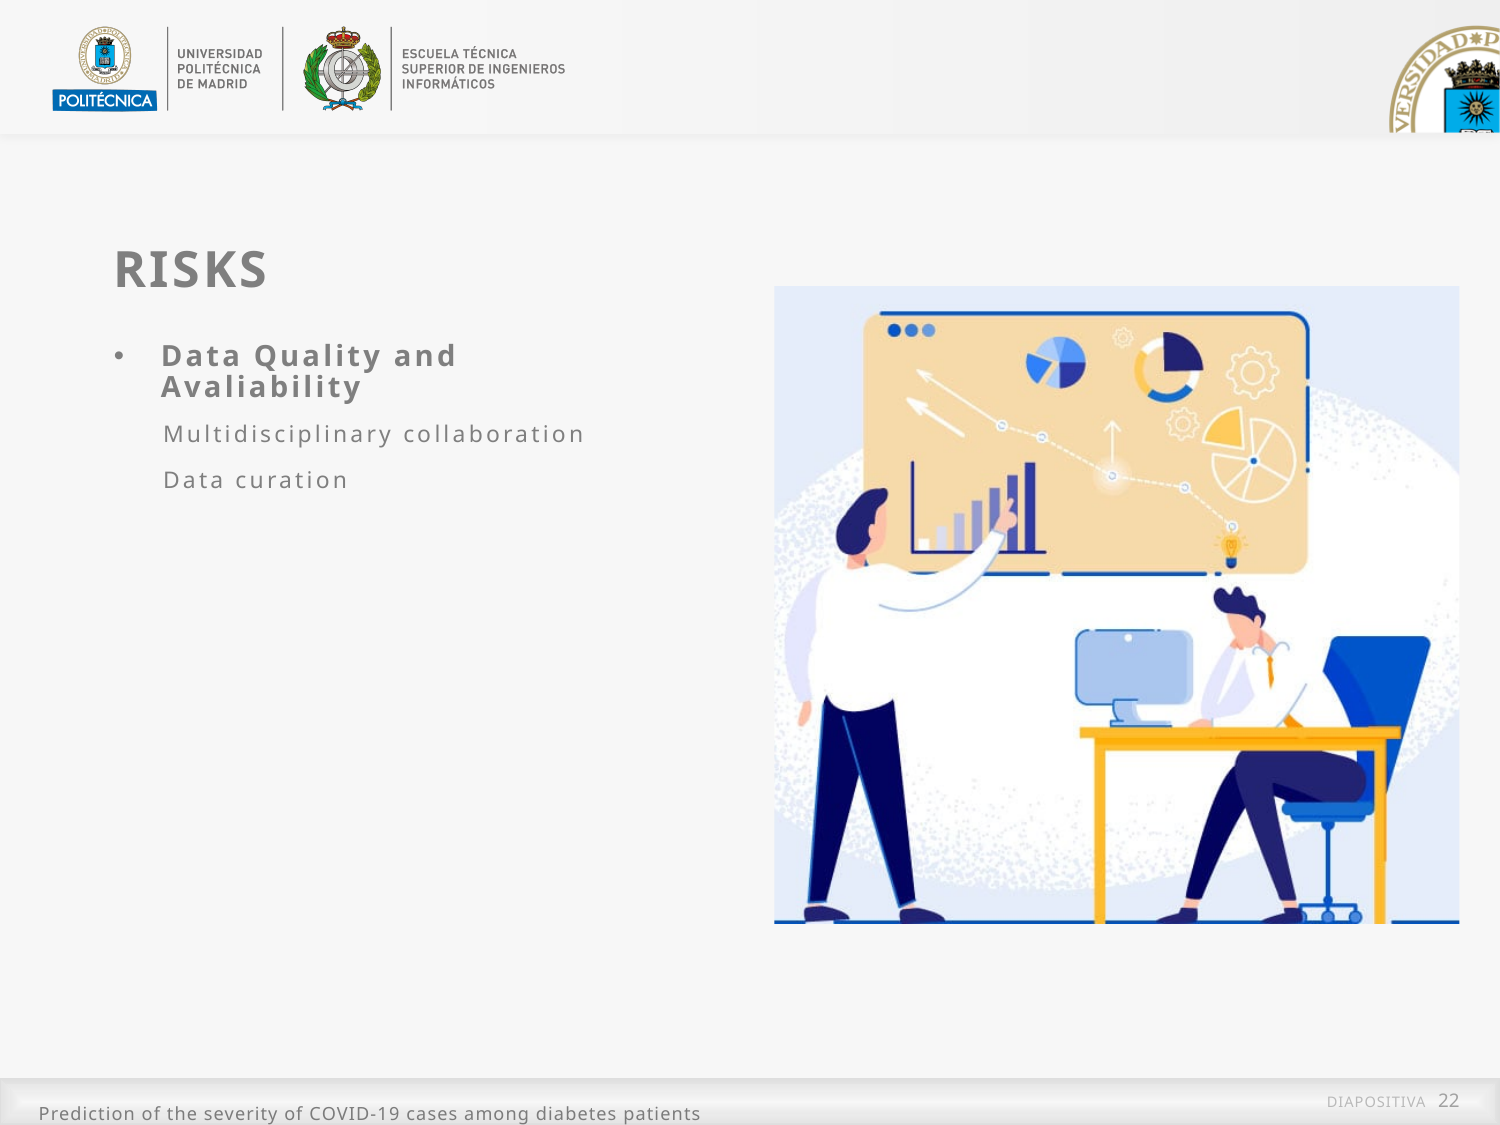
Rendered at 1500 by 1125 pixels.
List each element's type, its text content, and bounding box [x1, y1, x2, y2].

list Data Quality and Avaliability [114, 341, 606, 405]
text_box Prediction of the severity of COVID-19 cases among diabetes patients [32, 1077, 1137, 1125]
picture [30, 4, 587, 134]
text_box Multidisciplinary collaboration Data curation [163, 422, 774, 494]
text_box RISKS [113, 244, 775, 299]
picture [1470, 101, 1483, 115]
picture [774, 286, 1460, 924]
picture [1387, 23, 1500, 133]
